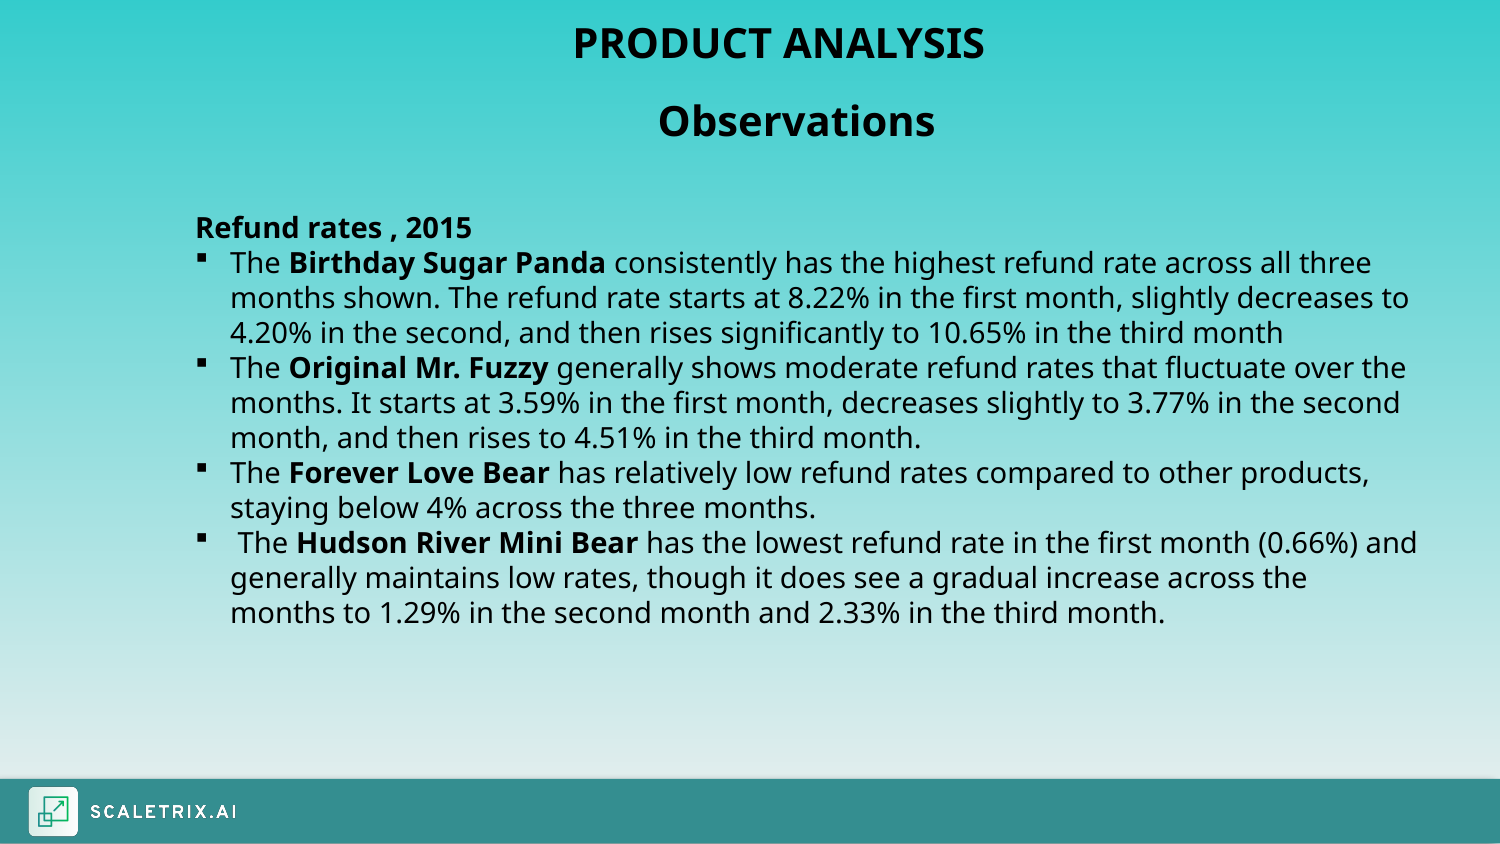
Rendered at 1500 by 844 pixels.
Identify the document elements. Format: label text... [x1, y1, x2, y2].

picture [0, 772, 266, 844]
text_box Observations [465, 87, 1129, 152]
text_box Refund rates , 2015 The Birthday Sugar Panda consistently has the highest refund rate across all three months shown. The refund rate starts at 8.22% in the first month, slightly decreases to 4.20% in the second, and then rises significantly to 10.65% in the third month The Original Mr. Fuzzy generally shows moderate refund rates that fluctuate over the months. It starts at 3.59% in the first month, decreases slightly to 3.77% in the second month, and then rises to 4.51% in the third month. The Forever Love Bear has relatively low refund rates compared to other products, staying below 4% across the three months. The Hudson River Mini Bear has the lowest refund rate in the first month (0.66%) and generally maintains low rates, though it does see a gradual increase across the months to 1.29% in the second month and 2.33% in the third month. [180, 202, 1435, 704]
text_box PRODUCT ANALYSIS [429, 9, 1129, 74]
